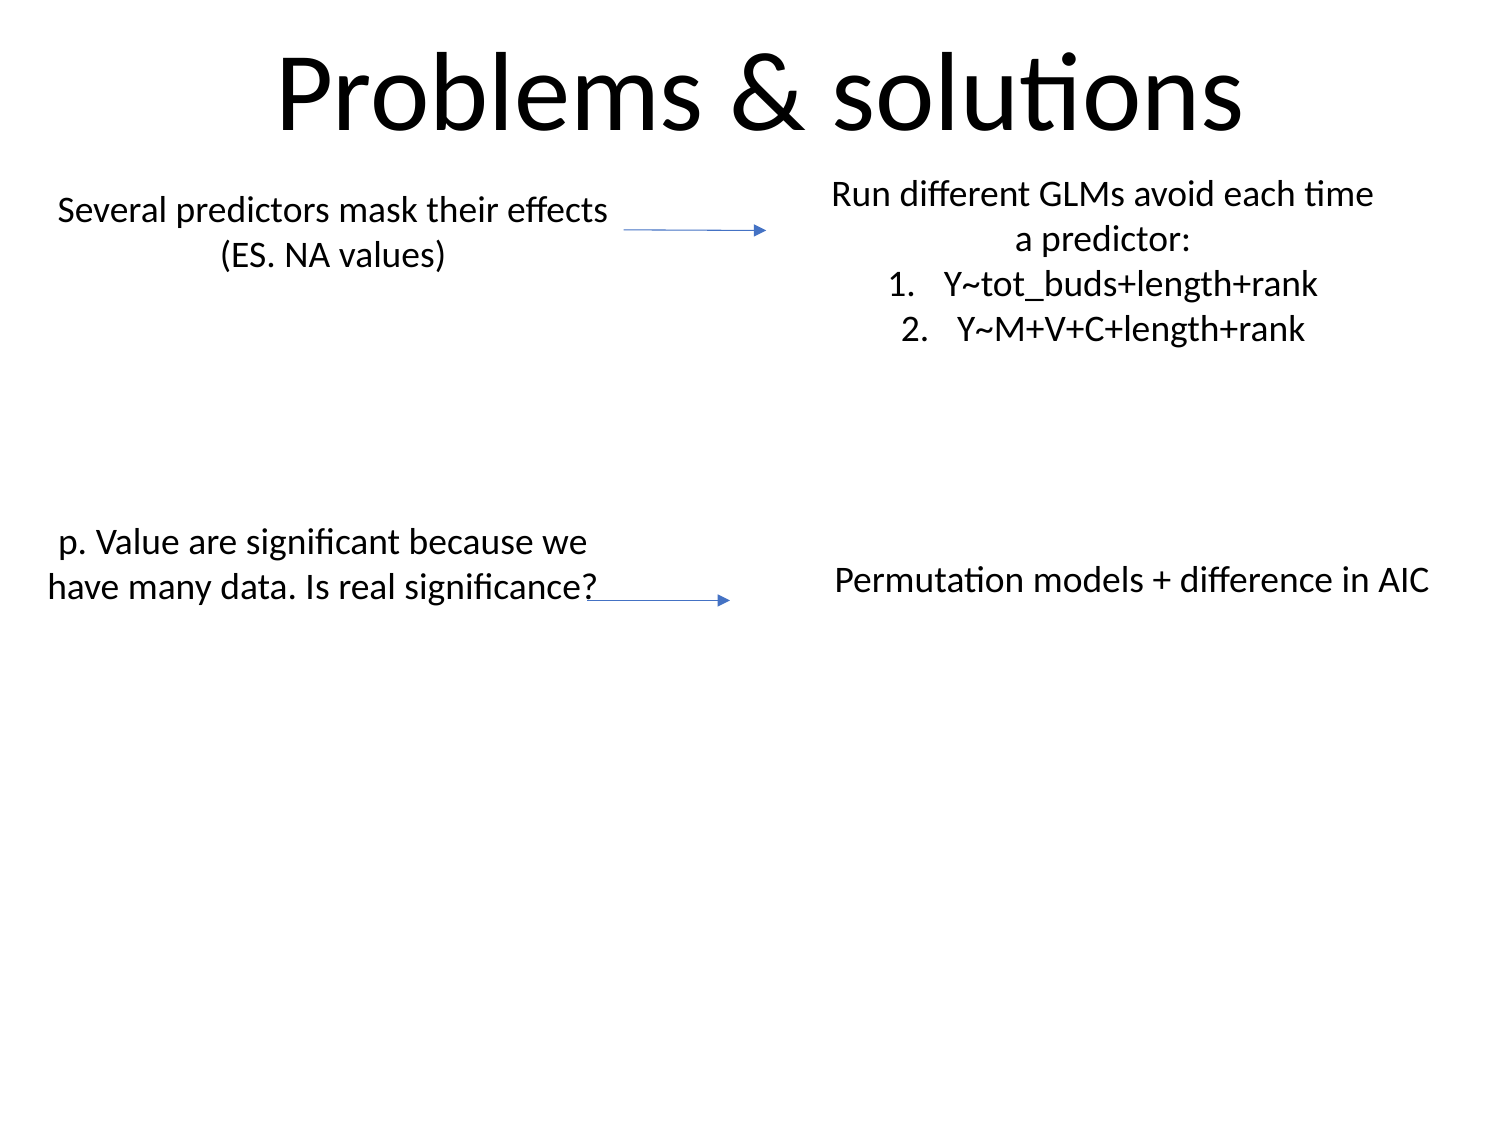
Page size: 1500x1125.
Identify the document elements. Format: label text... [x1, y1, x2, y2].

text_box Run different GLMs avoid each time a predictor: Y~tot_buds+length+rank Y~M+V+C+length+rank [812, 161, 1394, 402]
text_box Several predictors mask their effects (ES. NA values) [42, 177, 624, 283]
text_box Permutation models + difference in AIC [812, 547, 1453, 653]
text_box Problems & solutions [259, 10, 1261, 161]
text_box p. Value are significant because we have many data. Is real significance? [32, 509, 614, 660]
